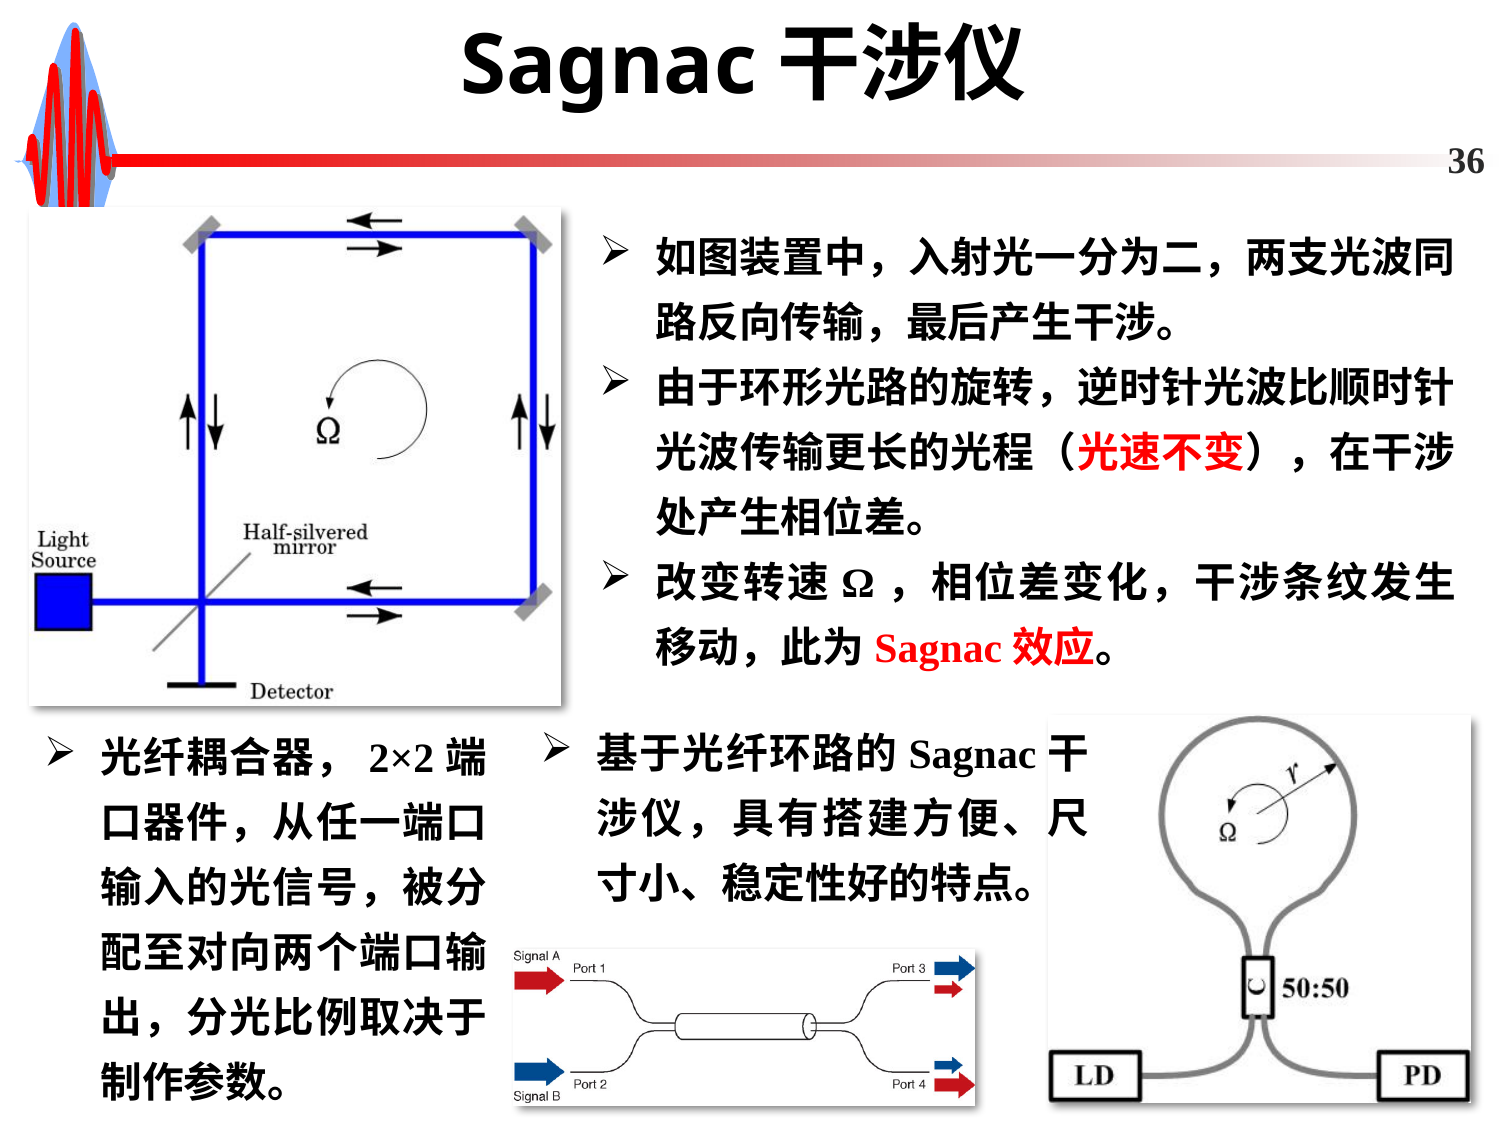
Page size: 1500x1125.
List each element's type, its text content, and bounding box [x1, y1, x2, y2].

picture [1047, 715, 1471, 1103]
picture [29, 207, 562, 706]
text_box 基于光纤环路的Sagnac干涉仪，具有搭建方便、尺寸小、稳定性好的特点。 [525, 704, 1105, 915]
text_box 光纤耦合器，2×2端口器件，从任一端口输入的光信号，被分配至对向两个端口输出，分光比例取决于制作参数。 [29, 715, 502, 1114]
slide_number 36 [1370, 141, 1500, 177]
picture [513, 949, 975, 1107]
text_box 如图装置中，入射光一分为二，两支光波同路反向传输，最后产生干涉。 由于环形光路的旋转，逆时针光波比顺时针光波传输更长的光程（光速不变），在干涉处产生相位差。 改变转速Ω，相位差变化，干涉条纹发生移动，此为Sagnac效应。 [584, 208, 1471, 678]
title Sagnac干涉仪 [50, 24, 1438, 118]
